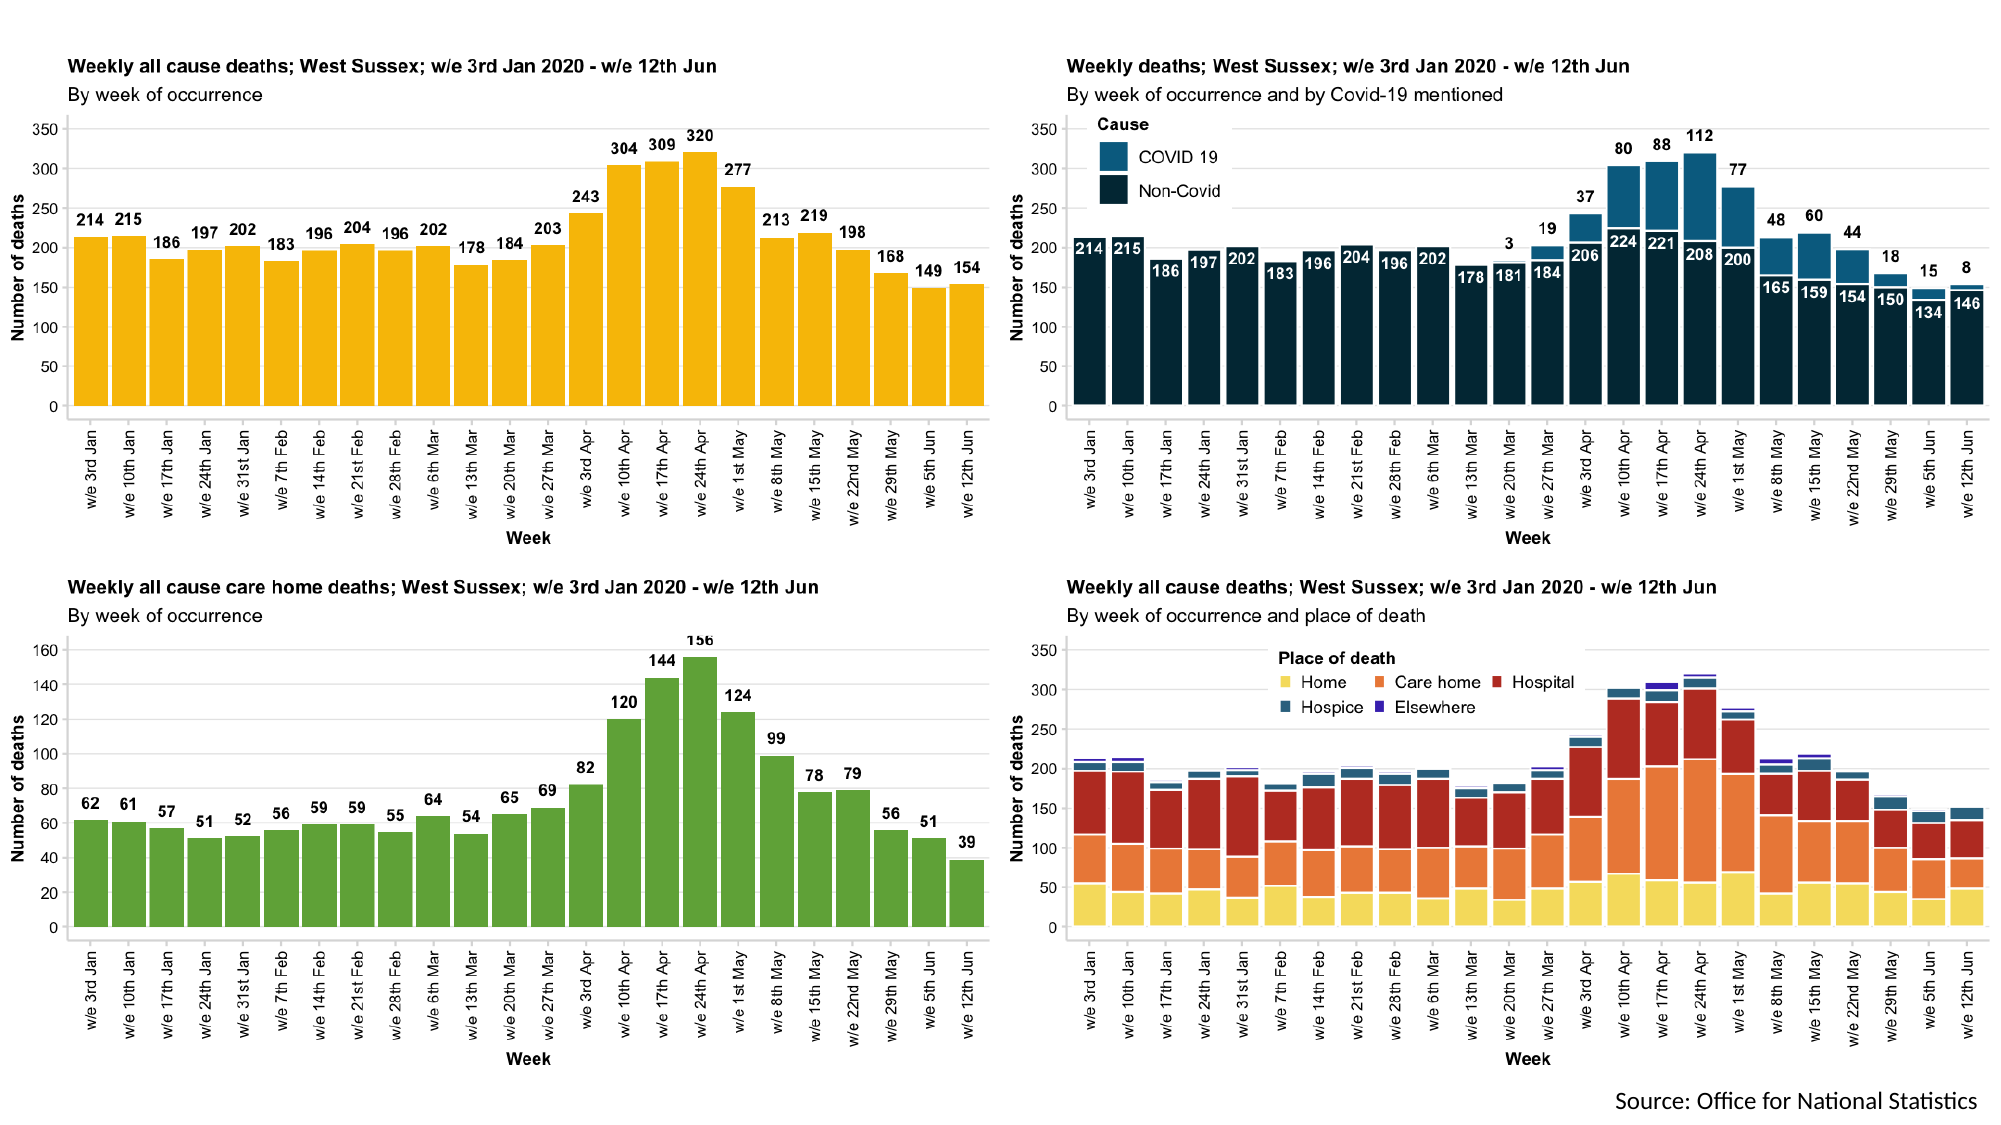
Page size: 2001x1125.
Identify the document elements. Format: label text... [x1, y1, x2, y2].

picture [0, 568, 2000, 1078]
picture [0, 47, 2000, 557]
text_box Source: Office for National Statistics [1600, 1078, 2000, 1123]
